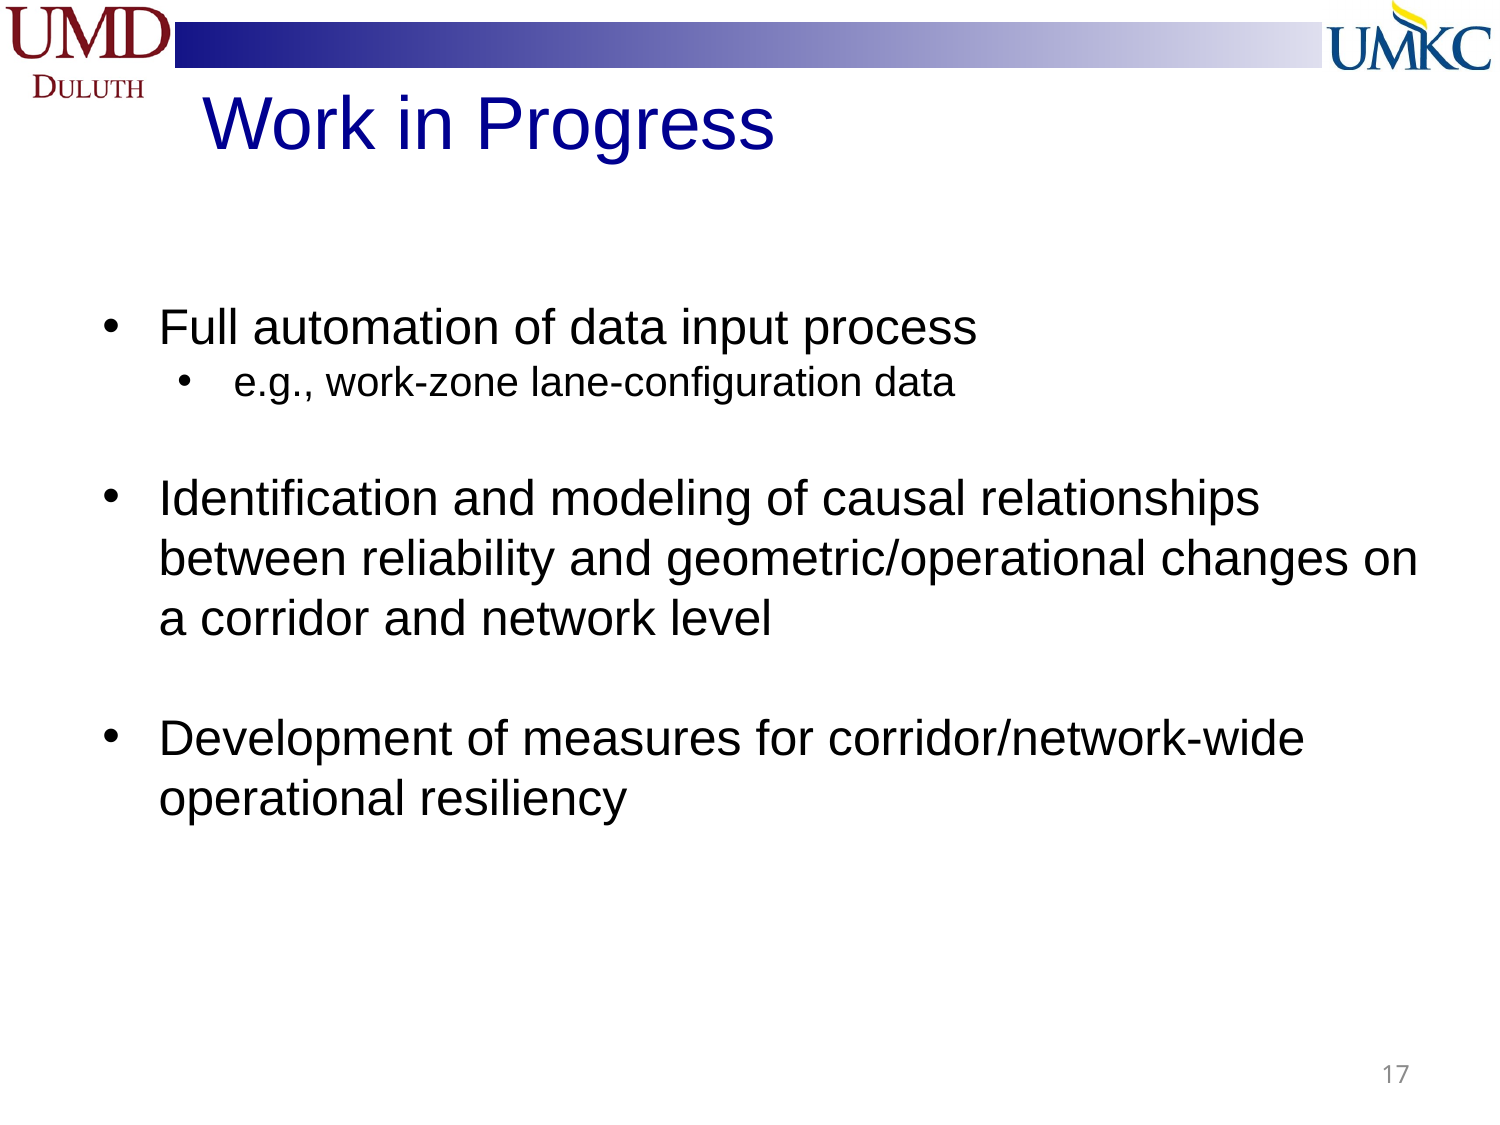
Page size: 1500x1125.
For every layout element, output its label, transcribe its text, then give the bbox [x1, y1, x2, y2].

picture [0, 0, 175, 114]
picture [1322, 0, 1500, 72]
text_box Full automation of data input process e.g., work-zone lane-configuration data Identification and modeling of causal relationships between reliability and geometric/operational changes on a corridor and network level Development of measures for corridor/network-wide operational resiliency [87, 287, 1438, 833]
text_box Work in Progress [187, 67, 1165, 155]
slide_number 17 [1074, 1024, 1426, 1101]
